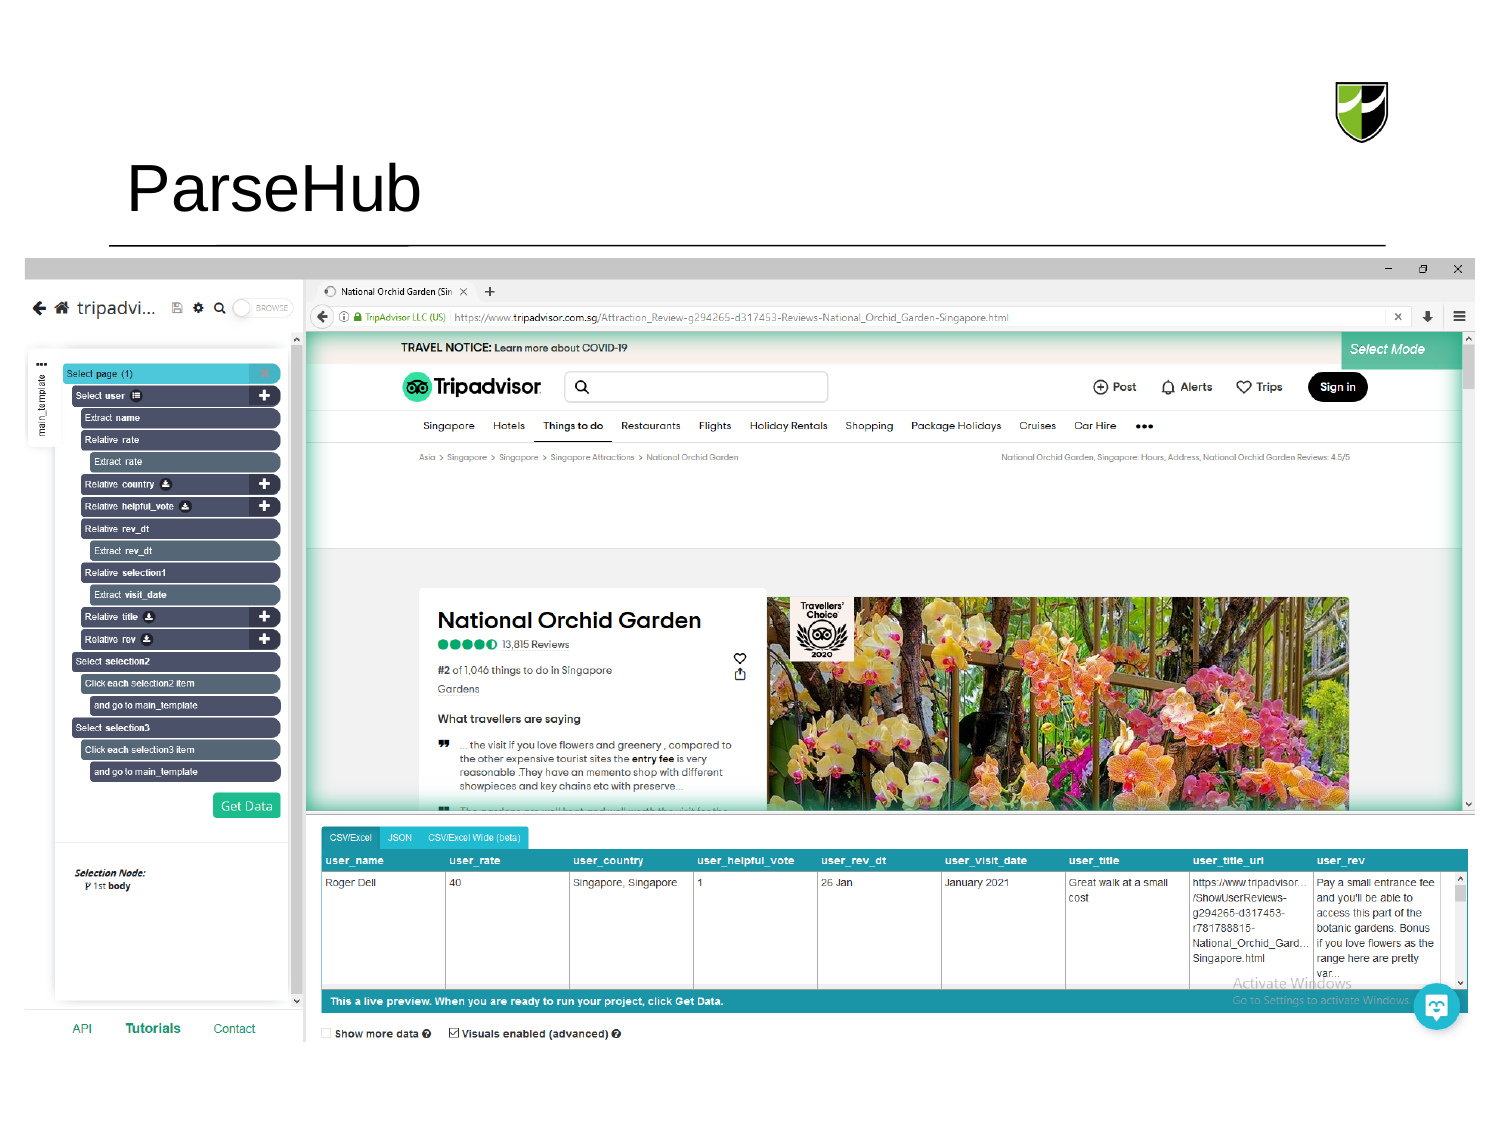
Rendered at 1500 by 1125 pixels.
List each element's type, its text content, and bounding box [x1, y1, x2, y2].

title ParseHub [111, 134, 1389, 234]
picture [1335, 75, 1393, 143]
picture [24, 258, 1476, 1042]
